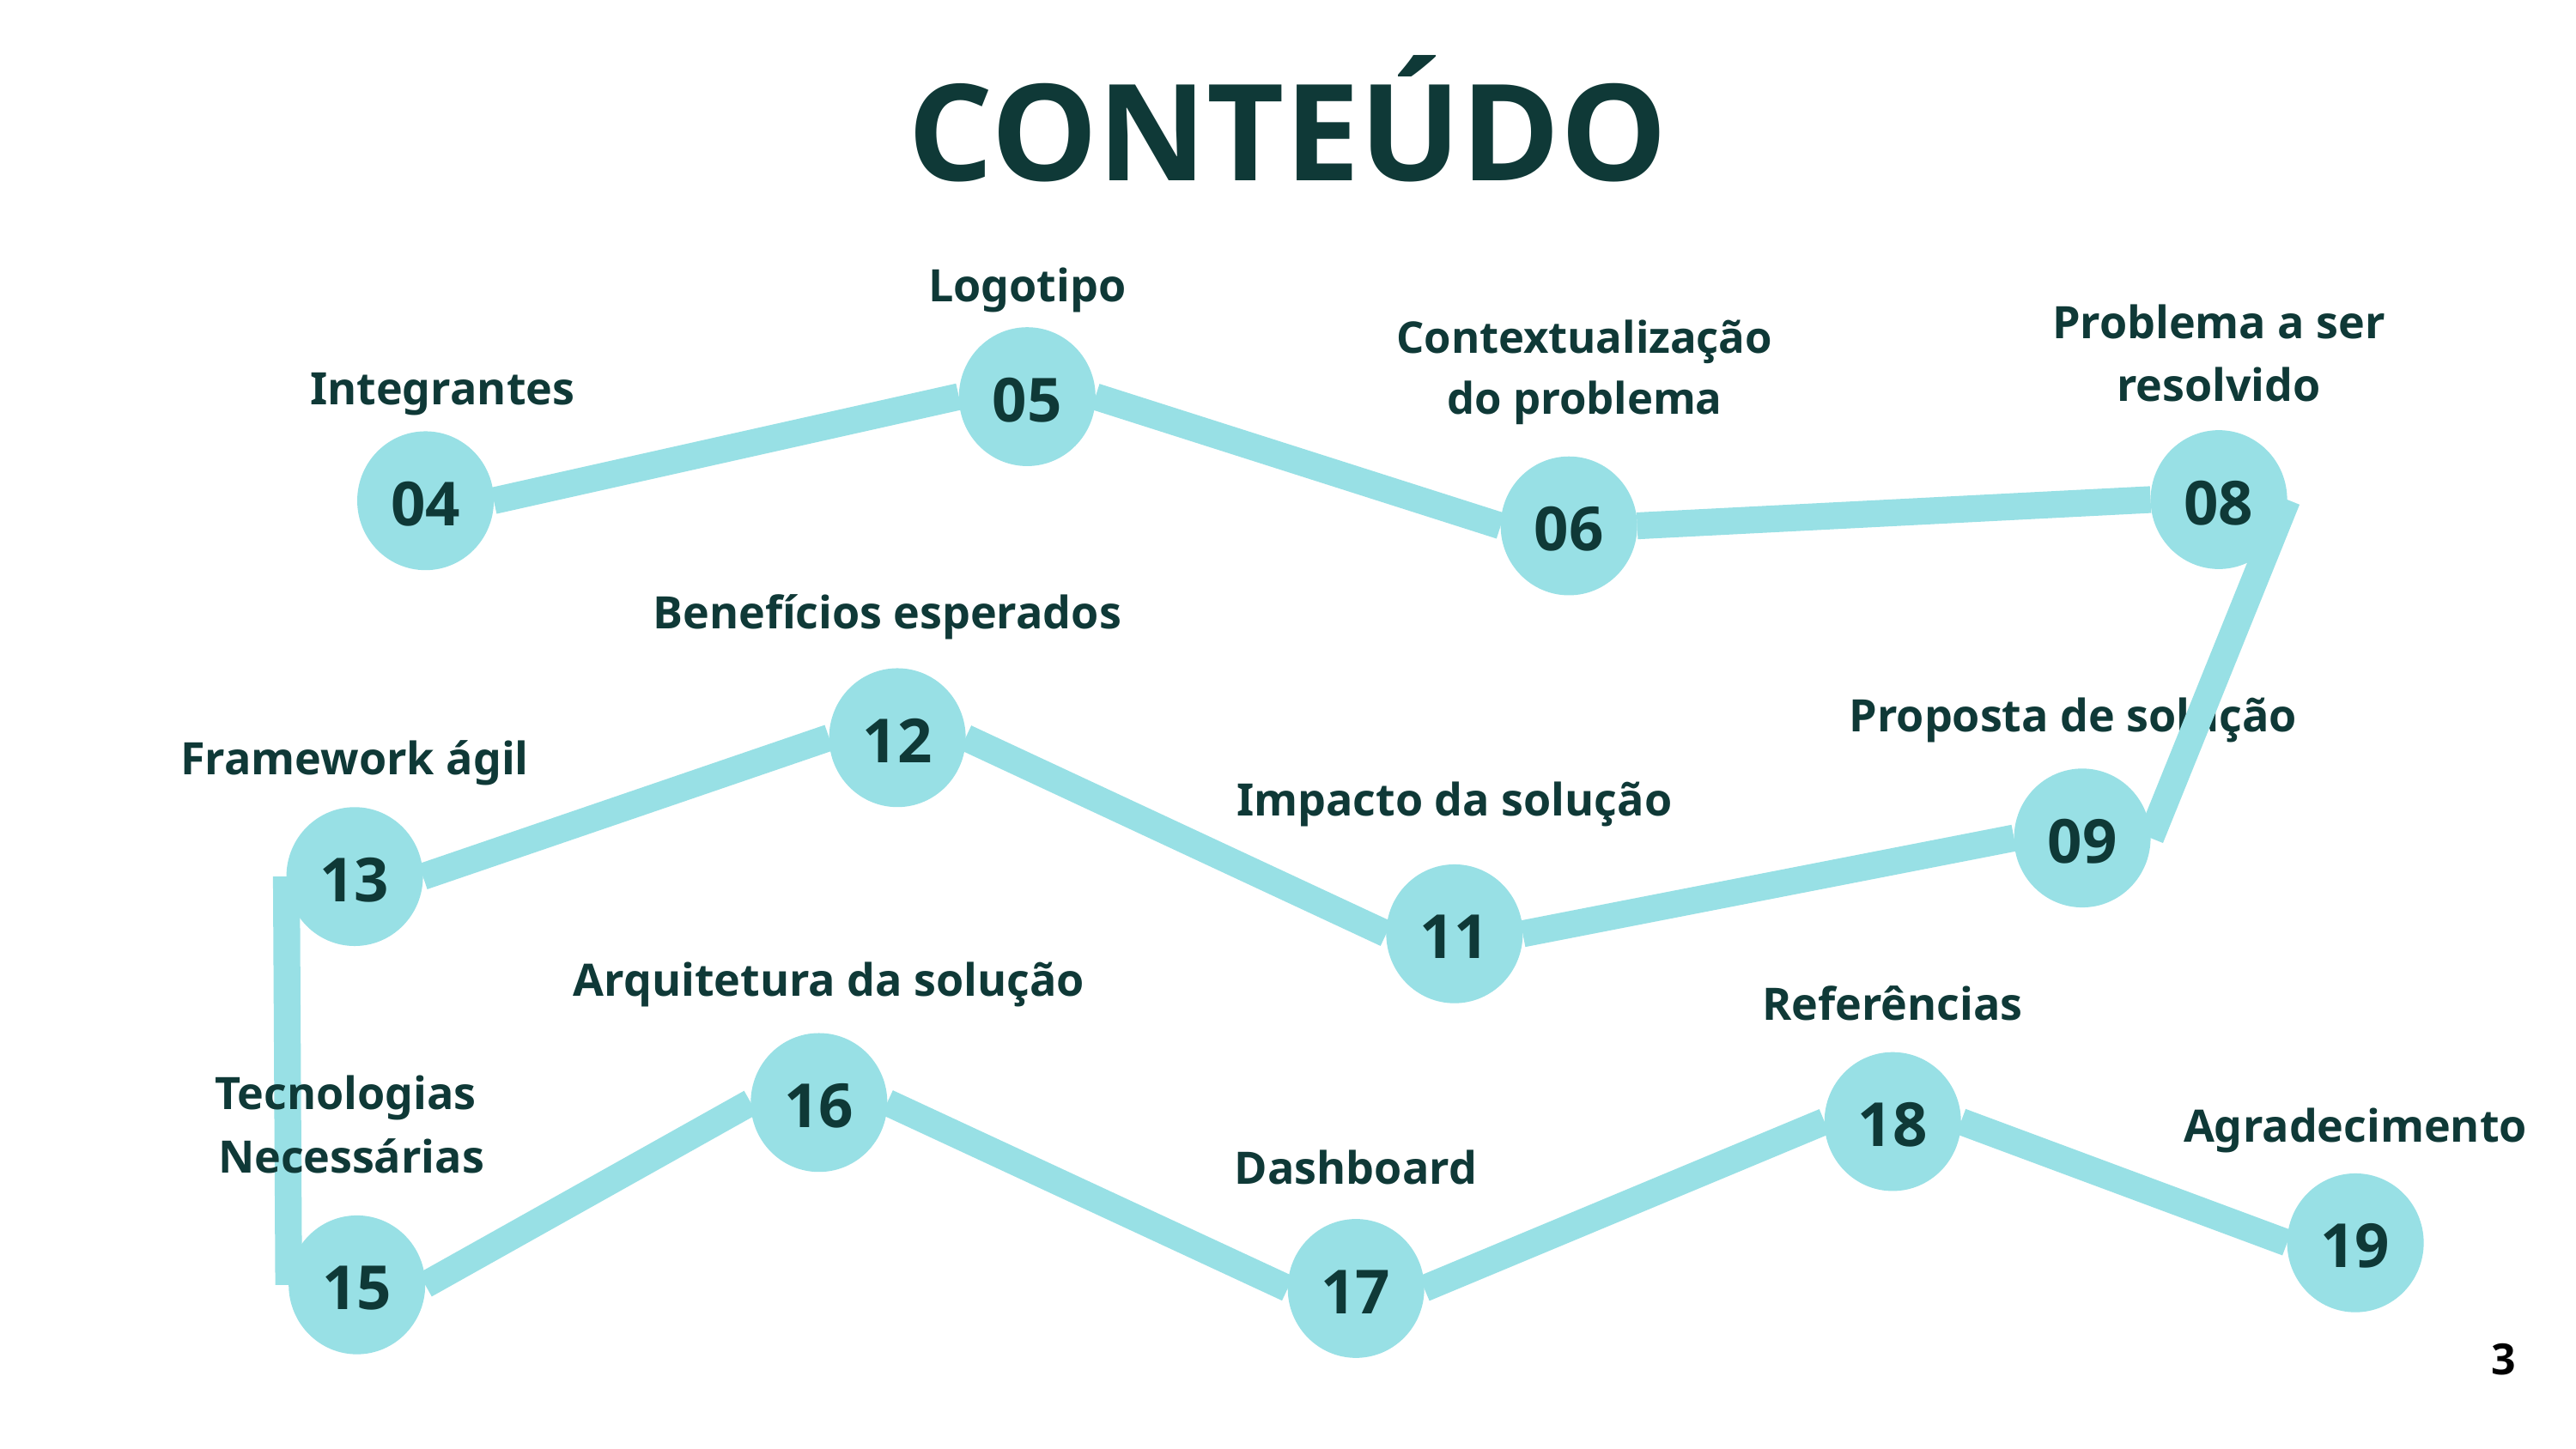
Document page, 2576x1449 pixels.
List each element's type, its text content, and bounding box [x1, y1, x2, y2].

text_box Contextualização do problema [1376, 300, 1793, 423]
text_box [2287, 1173, 2424, 1313]
text_box Dashboard [1226, 1130, 1485, 1193]
text_box Problema a ser resolvido [2040, 284, 2397, 410]
text_box Framework ágil [99, 720, 611, 784]
text_box Tecnologias Necessárias [203, 1056, 512, 1182]
text_box Logotipo [899, 247, 1155, 311]
text_box Arquitetura da solução [557, 942, 1101, 1005]
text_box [1386, 864, 1523, 1003]
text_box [958, 326, 1097, 467]
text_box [2150, 429, 2287, 570]
text_box Referências [1733, 966, 2052, 1029]
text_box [286, 807, 423, 947]
text_box 3 [2491, 1323, 2516, 1384]
text_box Benefícios esperados [632, 575, 1142, 639]
text_box Integrantes [291, 351, 594, 415]
text_box CONTEÚDO [783, 66, 1793, 208]
text_box Agradecimento [2161, 1088, 2549, 1151]
text_box Impacto da solução [1181, 761, 1728, 825]
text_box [1824, 1052, 1961, 1191]
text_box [2014, 768, 2151, 908]
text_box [1500, 456, 1637, 596]
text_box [288, 1215, 426, 1355]
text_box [750, 1033, 888, 1173]
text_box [1287, 1218, 1425, 1359]
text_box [829, 668, 966, 808]
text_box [356, 431, 495, 571]
text_box Proposta de solução [1824, 678, 2334, 741]
